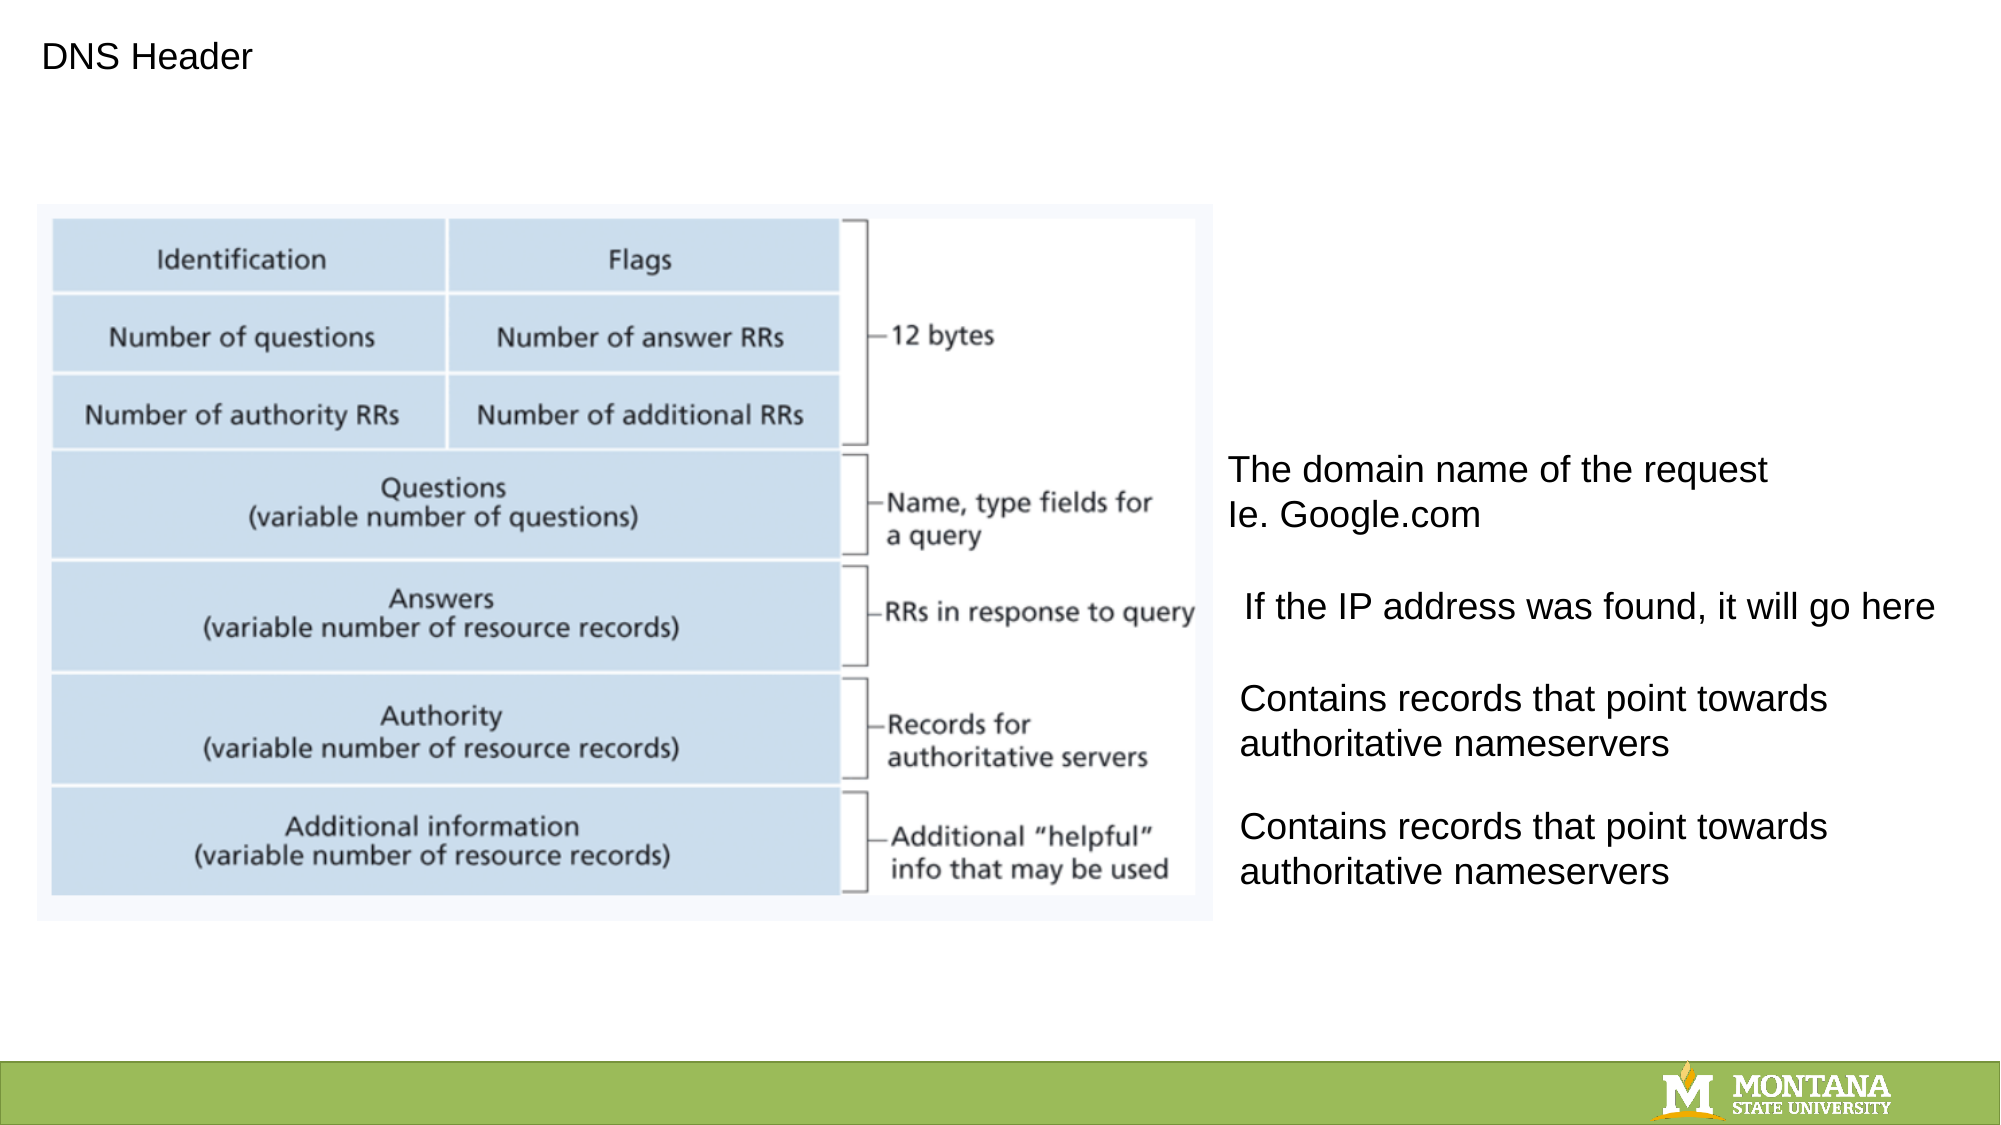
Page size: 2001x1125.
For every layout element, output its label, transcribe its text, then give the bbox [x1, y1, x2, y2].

text_box If the IP address was found, it will go here [1229, 574, 1952, 635]
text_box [1894, 1060, 2000, 1125]
text_box DNS Header [26, 24, 269, 85]
picture [1649, 1060, 1892, 1122]
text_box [0, 1060, 1645, 1125]
text_box Contains records that point towards authoritative nameservers [1224, 794, 1963, 900]
text_box Contains records that point towards authoritative nameservers [1224, 667, 1963, 772]
picture [37, 203, 1213, 921]
text_box The domain name of the request Ie. Google.com [1216, 437, 1784, 543]
